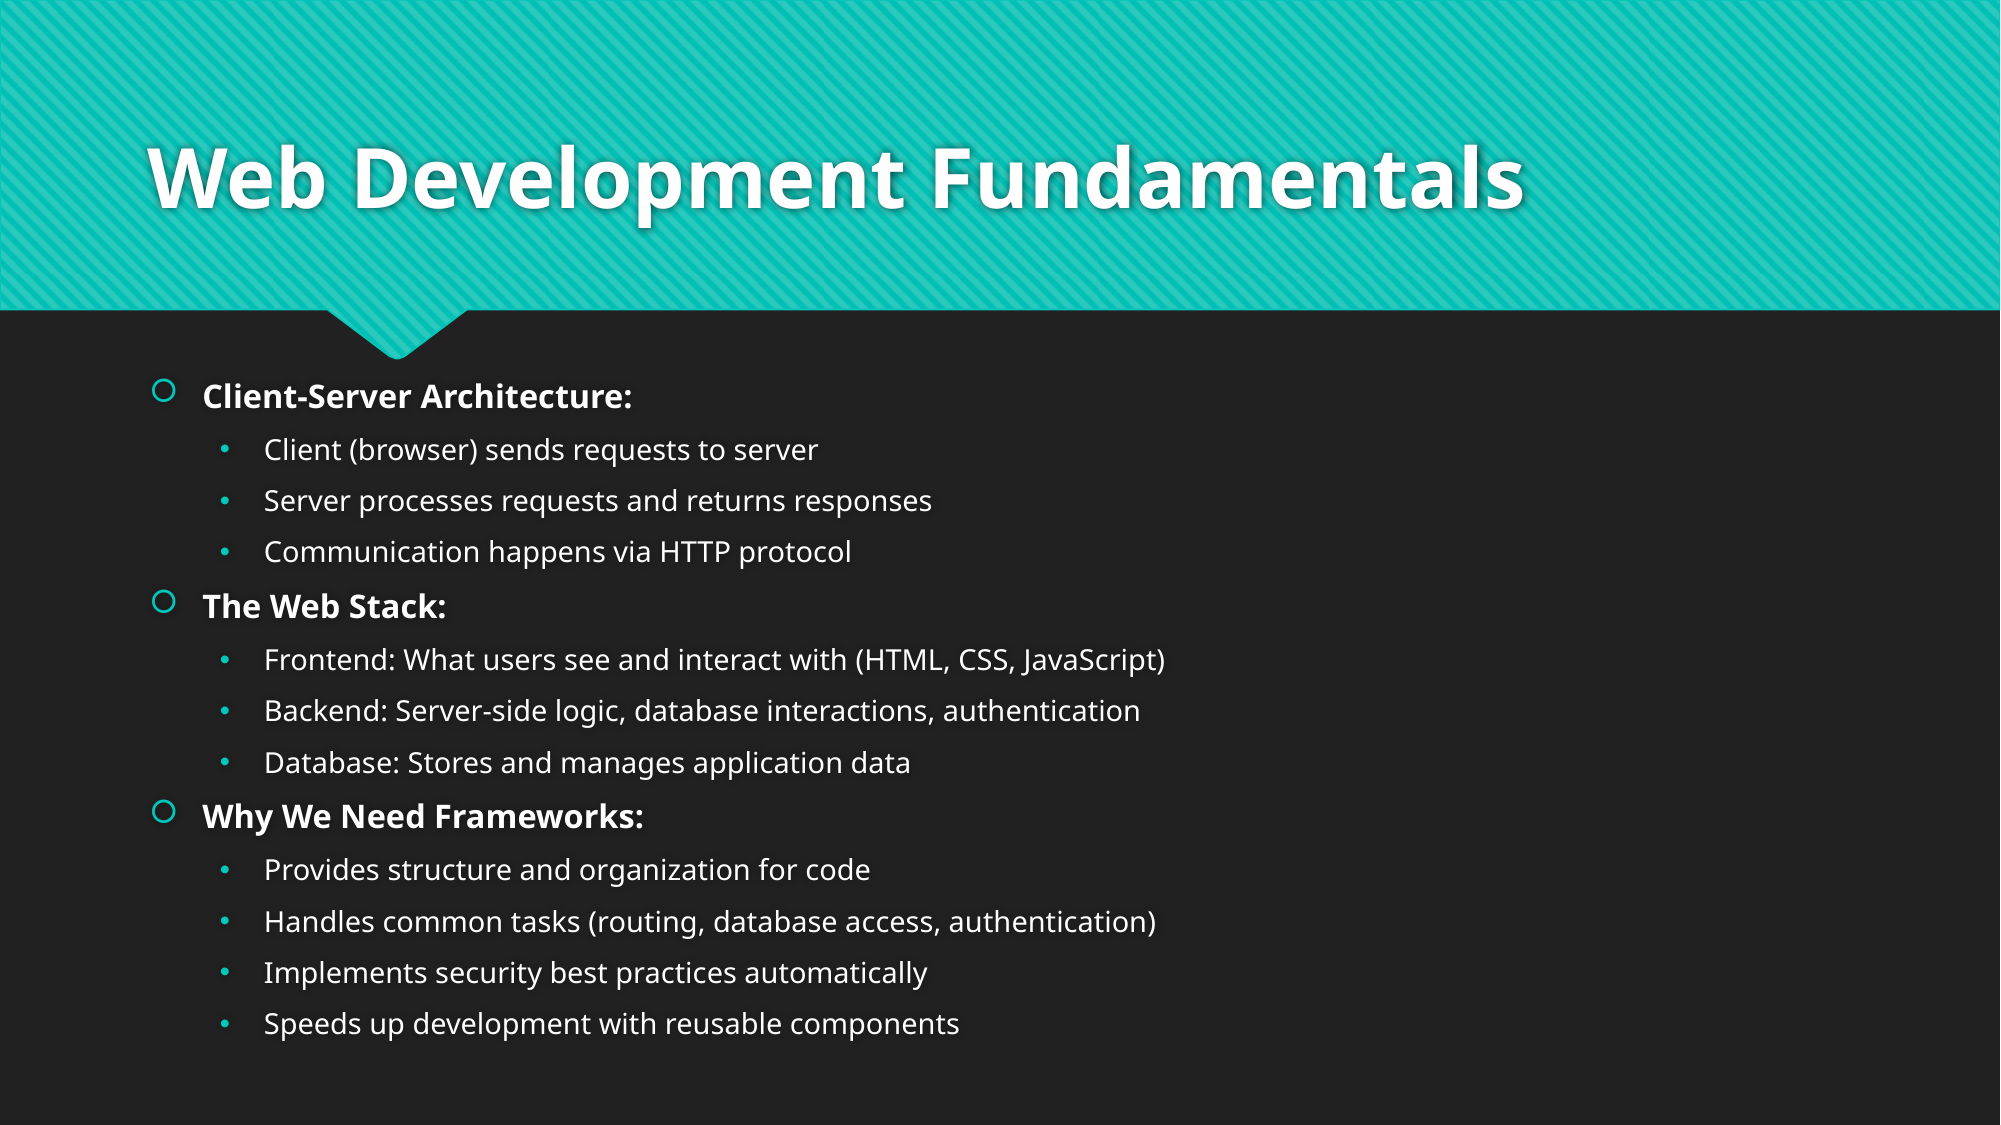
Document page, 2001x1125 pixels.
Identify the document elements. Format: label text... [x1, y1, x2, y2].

title Web Development Fundamentals [132, 73, 1868, 233]
list Client-Server Architecture: Client (browser) sends requests to server Server processes requests and returns responses Communication happens via HTTP protocol The Web Stack: Frontend: What users see and interact with (HTML, CSS, JavaScript) Backend: Server-side logic, database interactions, authentication Database: Stores and manages application data Why We Need Frameworks: Provides structure and organization for code Handles common tasks (routing, database access, authentication) Implements security best practices automatically Speeds up development with reusable components [134, 364, 1866, 1052]
